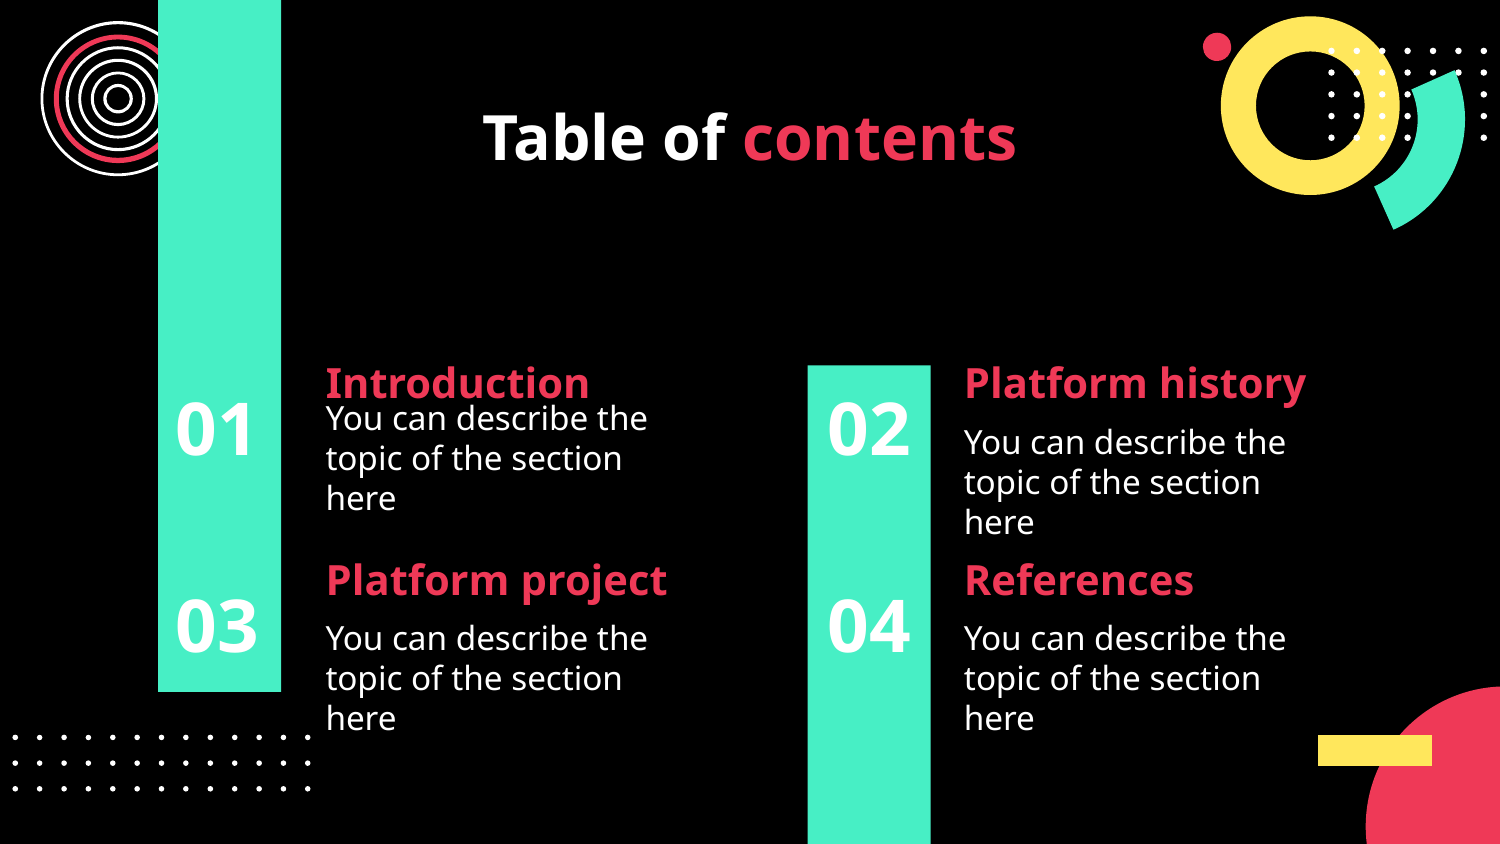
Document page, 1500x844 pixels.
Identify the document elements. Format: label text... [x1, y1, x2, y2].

title 01 [137, 380, 297, 472]
subtitle Introduction [310, 348, 712, 406]
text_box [41, 21, 196, 176]
text_box [158, 472, 282, 577]
text_box [158, 669, 282, 692]
title 03 [137, 577, 297, 669]
text_box [807, 365, 931, 380]
subtitle You can describe the topic of the section here [310, 406, 712, 509]
subtitle You can describe the topic of the section here [310, 602, 712, 705]
subtitle You can describe the topic of the section here [948, 602, 1351, 705]
subtitle References [948, 545, 1351, 602]
subtitle You can describe the topic of the section here [948, 406, 1350, 509]
text_box [807, 472, 931, 577]
title Table of contents [198, 88, 1195, 183]
text_box [158, 183, 282, 380]
text_box [807, 669, 931, 844]
text_box [158, 0, 282, 88]
subtitle Platform project [310, 545, 712, 602]
subtitle Platform history [948, 348, 1351, 416]
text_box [1200, 15, 1500, 230]
title 02 [789, 380, 949, 472]
title 04 [789, 577, 949, 669]
